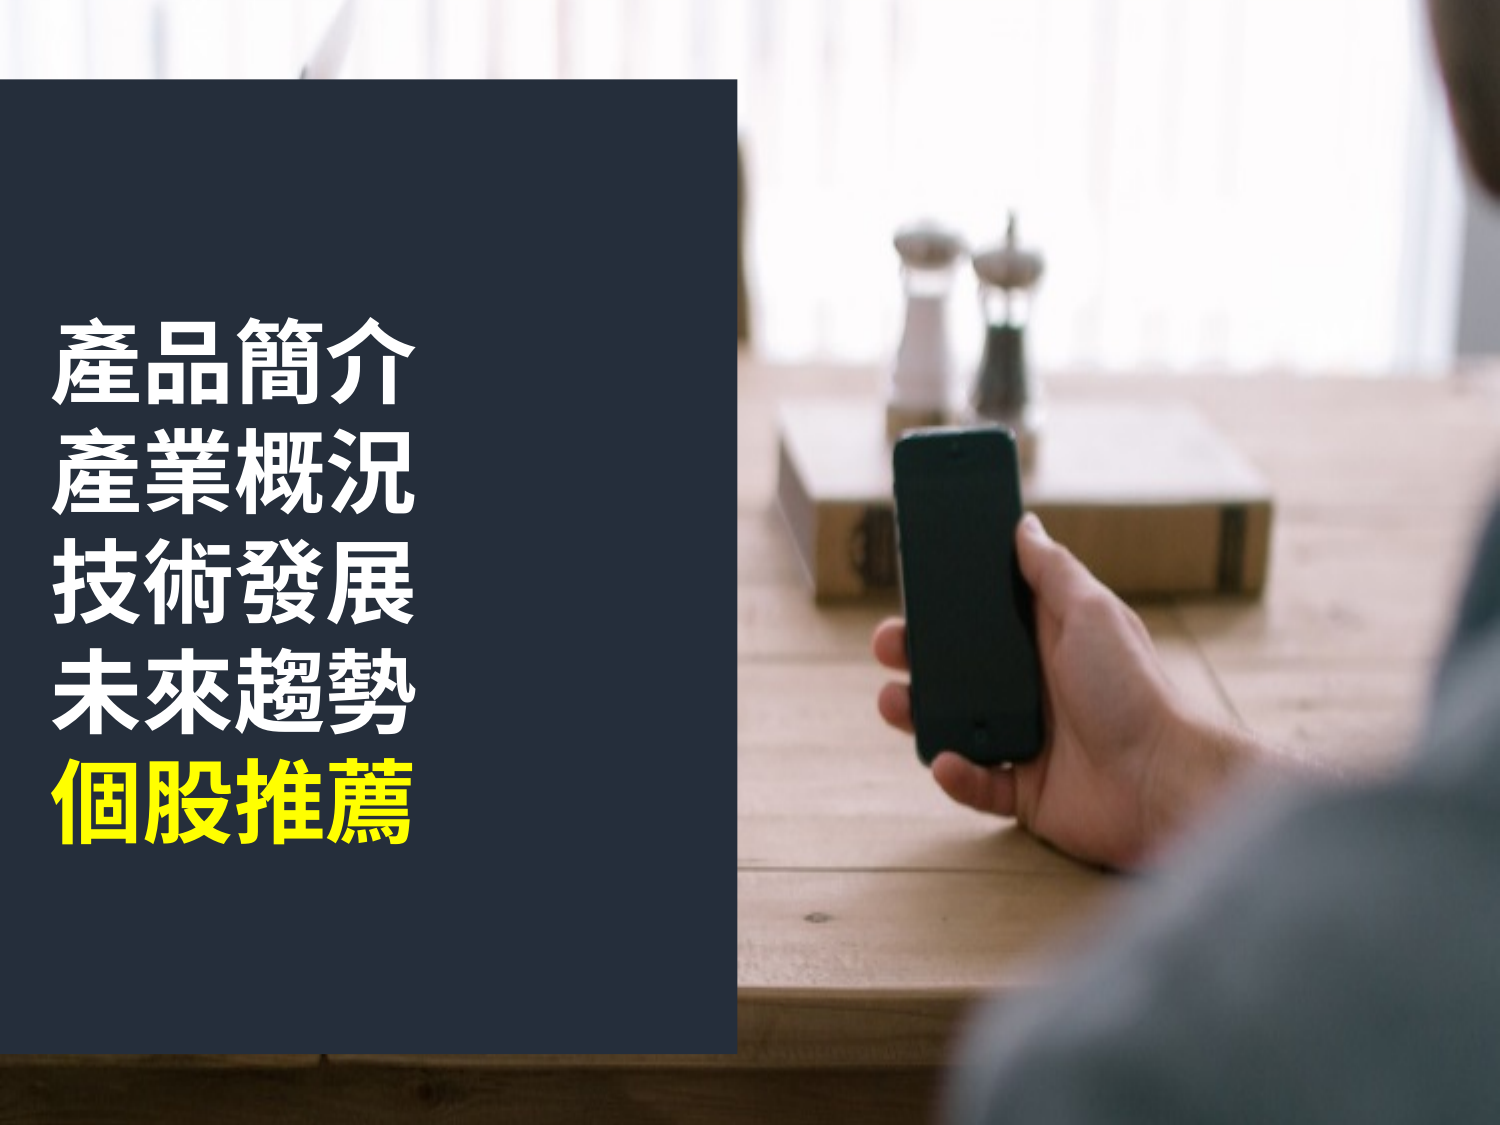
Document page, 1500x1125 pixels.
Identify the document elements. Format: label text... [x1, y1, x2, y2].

picture [0, 0, 1500, 1125]
text_box [0, 78, 738, 1055]
text_box 產品簡介 產業概況 技術發展 未來趨勢 個股推薦 [35, 187, 433, 862]
